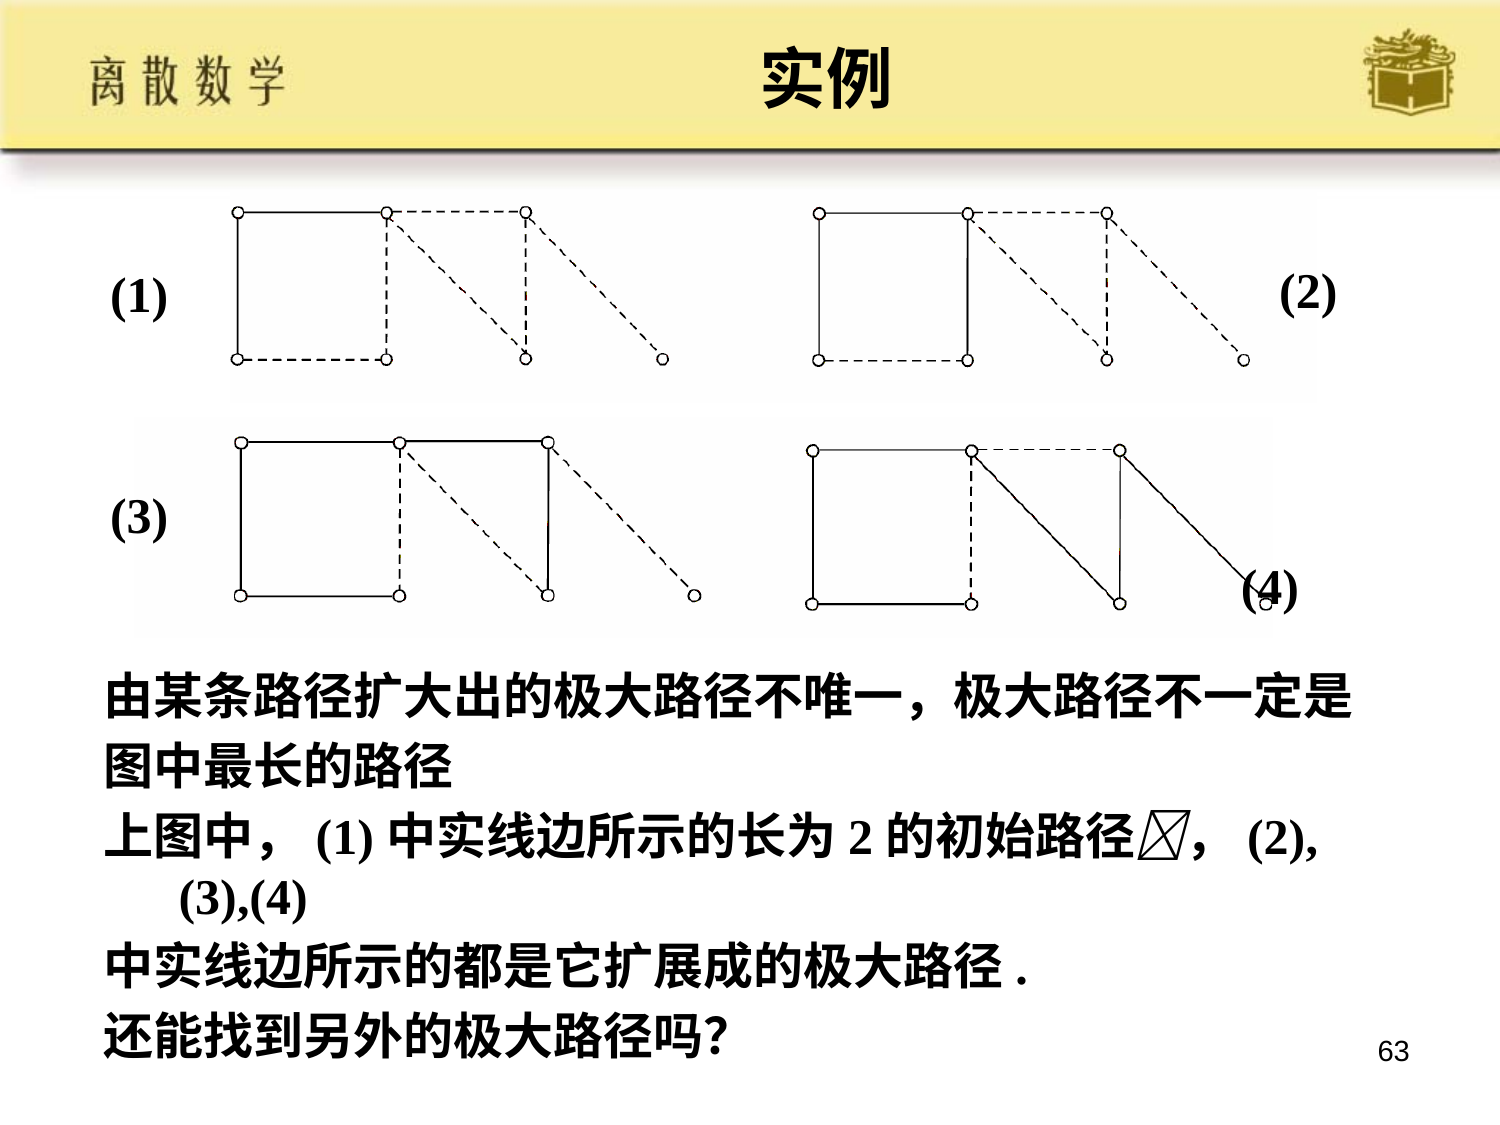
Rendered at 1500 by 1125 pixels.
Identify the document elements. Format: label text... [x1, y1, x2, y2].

title 实例 [324, 42, 1329, 112]
list 由某条路径扩大出的极大路径不唯一，极大路径不一定是 图中最长的路径 上图中，(1)中实线边所示的长为2的初始路径，(2),(3),(4) 中实线边所示的都是它扩展成的极大路径. 还能找到另外的极大路径吗？ [88, 657, 1388, 1024]
picture [0, 0, 1500, 1125]
slide_number 63 [1074, 1024, 1425, 1103]
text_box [53, 172, 1365, 638]
